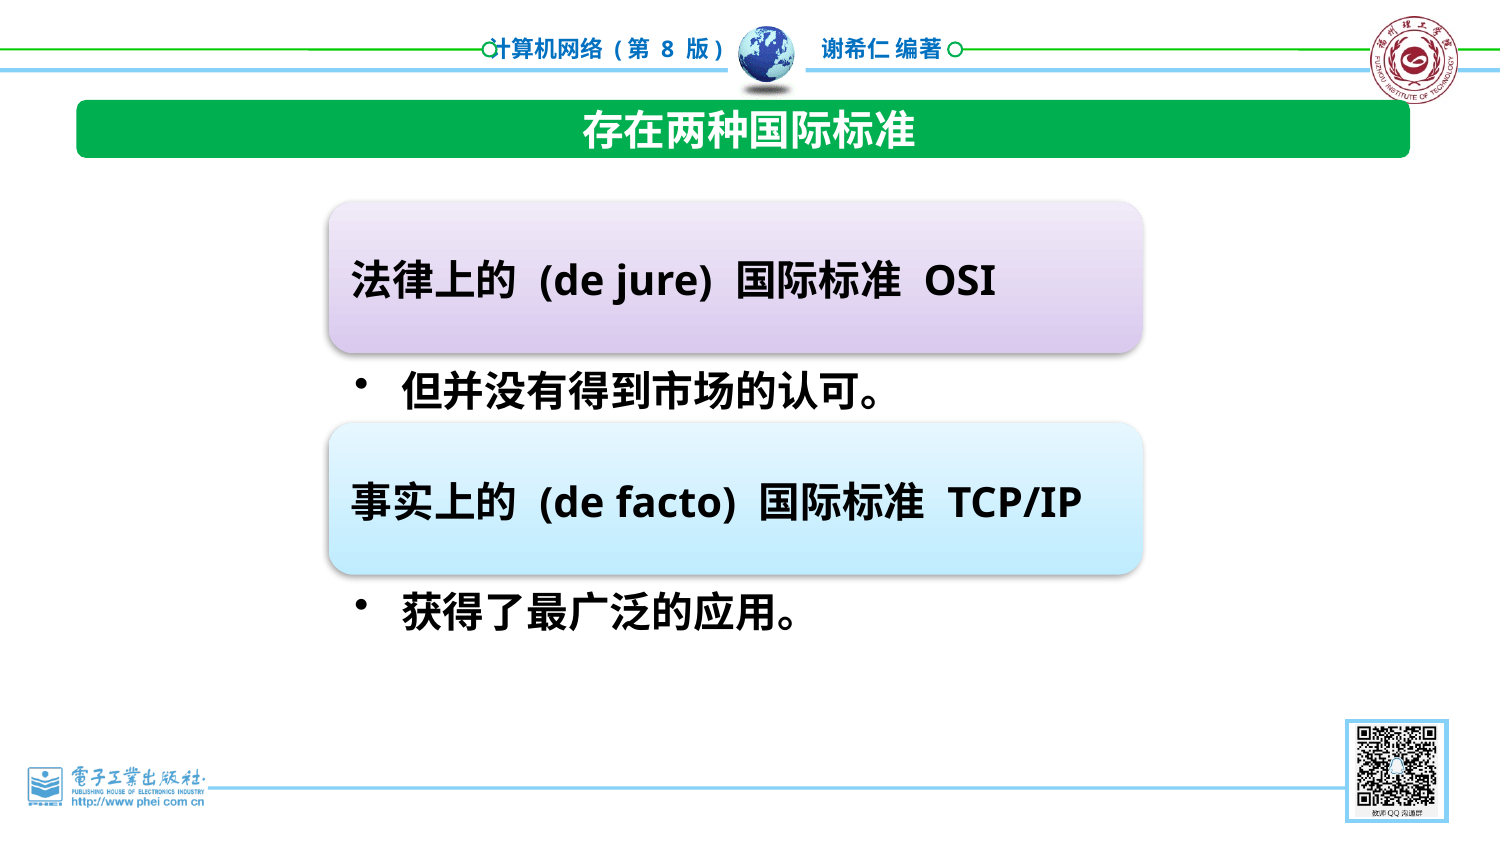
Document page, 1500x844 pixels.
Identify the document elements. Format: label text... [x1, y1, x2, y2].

picture [1355, 724, 1438, 817]
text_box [328, 201, 1144, 645]
list 存在两种国际标准 [204, 99, 1293, 158]
picture [736, 24, 796, 99]
picture [1370, 16, 1458, 104]
picture [23, 764, 208, 809]
